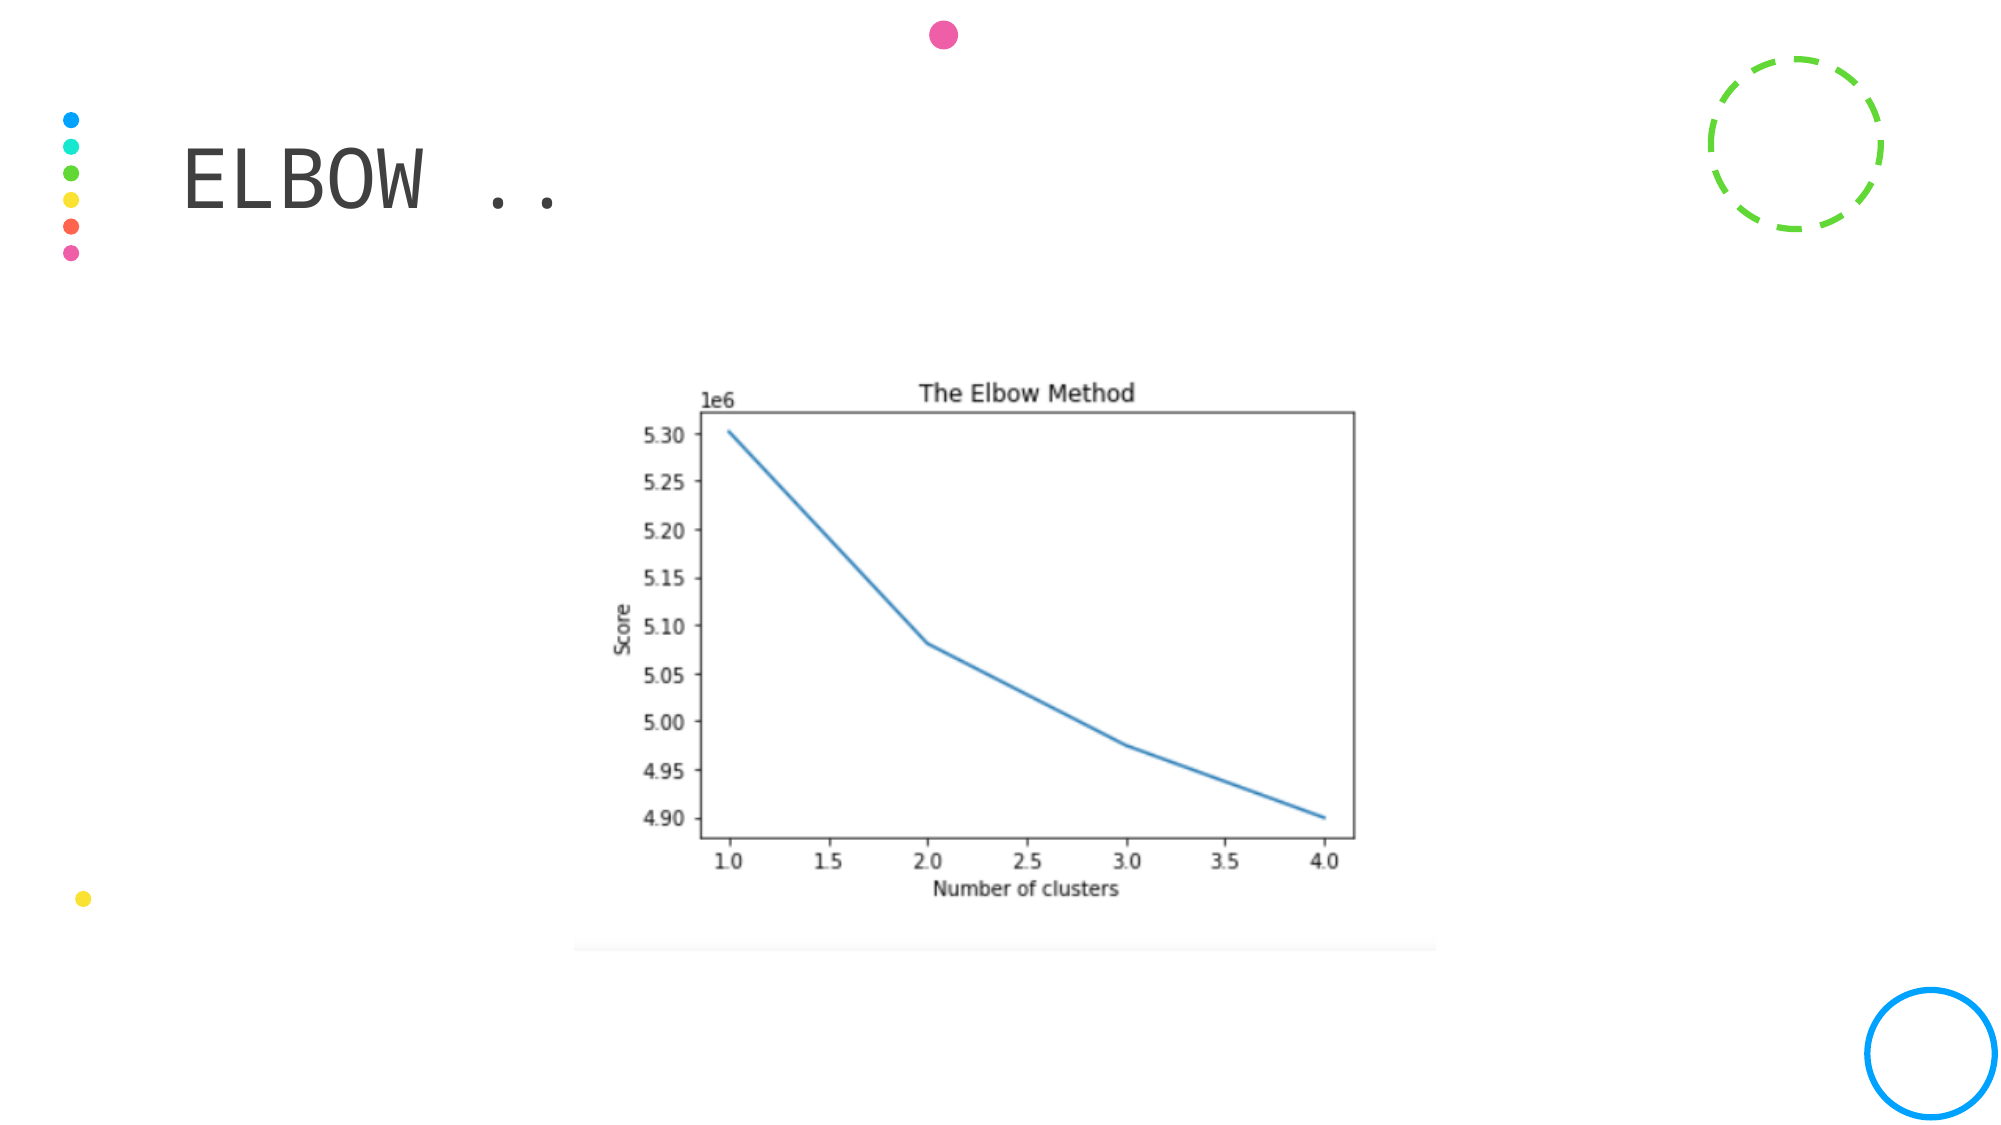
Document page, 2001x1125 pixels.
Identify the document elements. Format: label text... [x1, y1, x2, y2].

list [573, 357, 1436, 951]
title Elbow .. [180, 69, 1830, 294]
